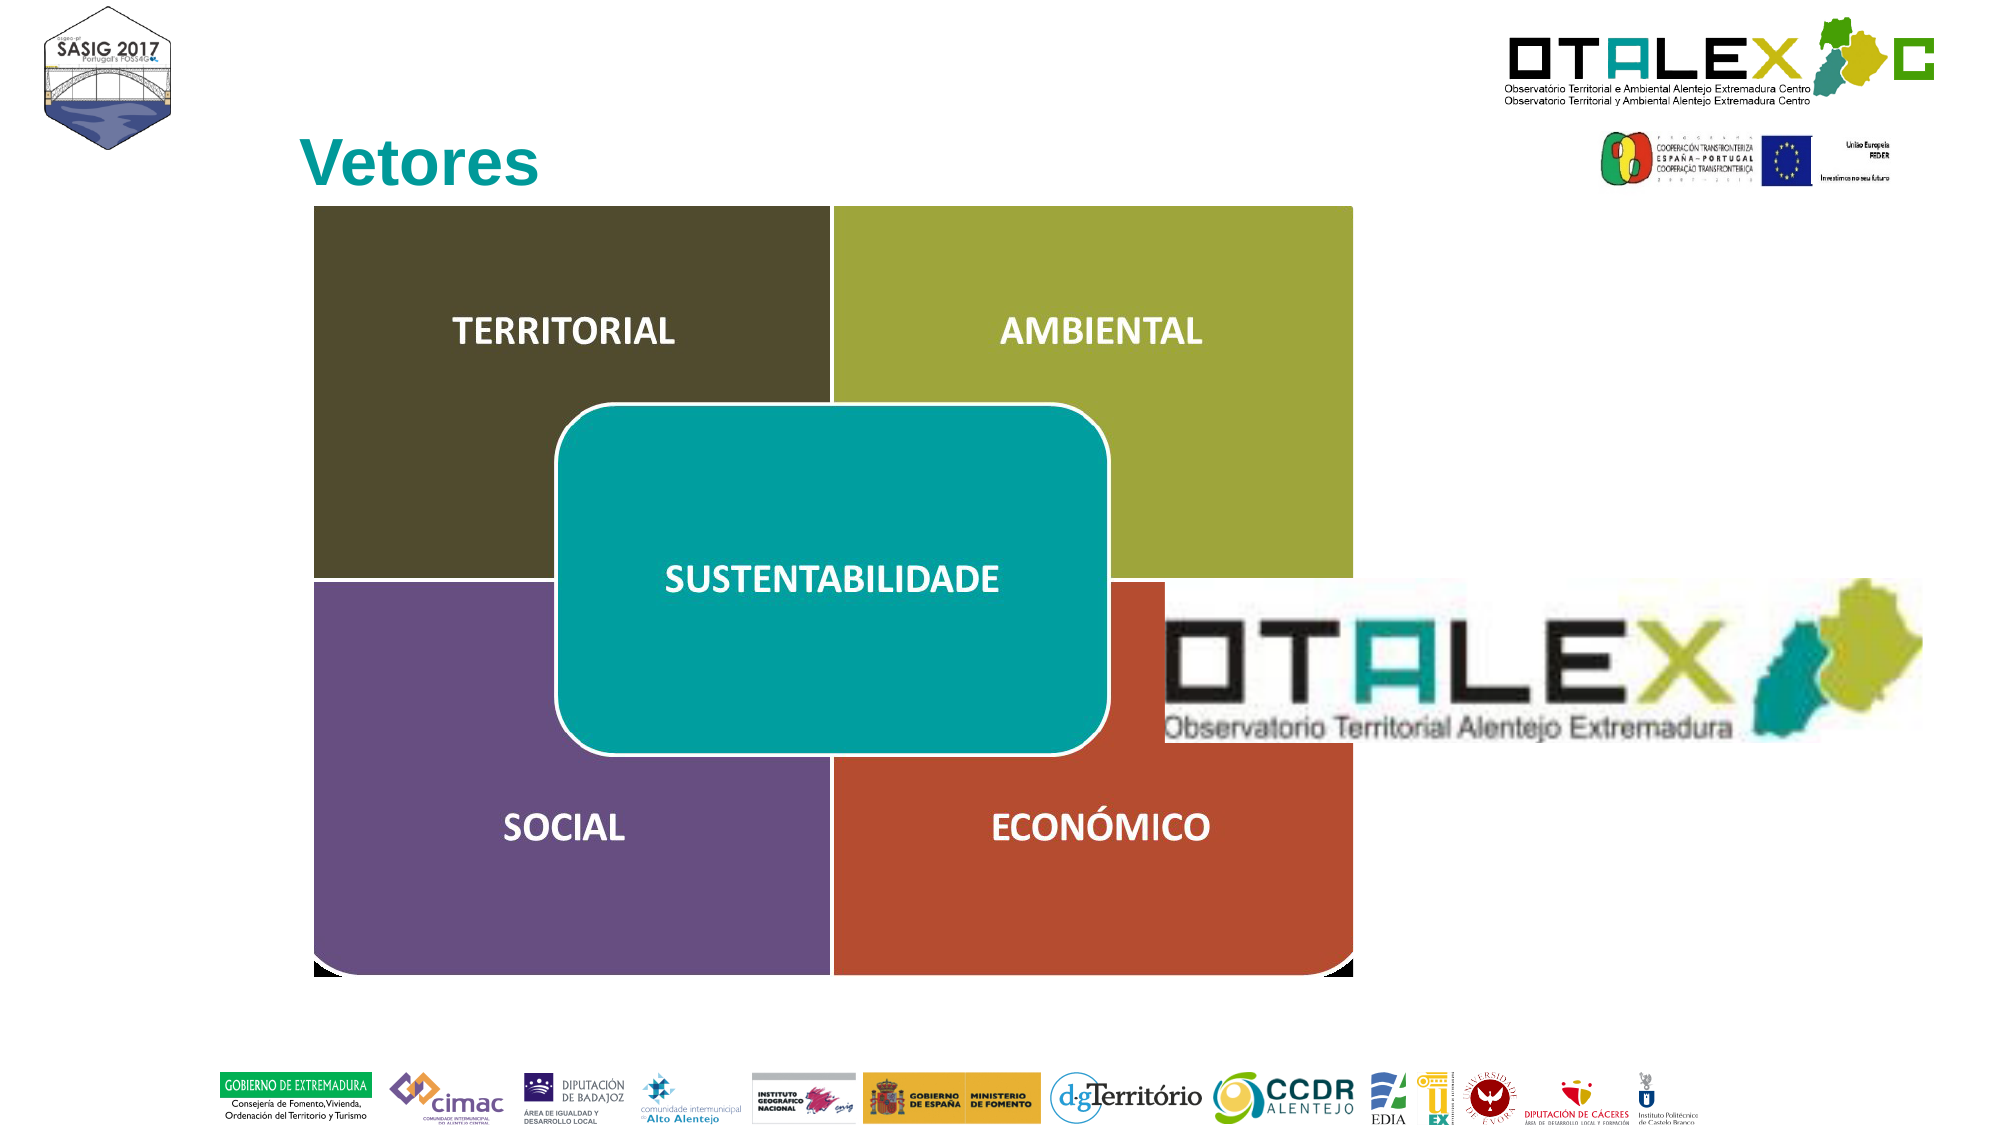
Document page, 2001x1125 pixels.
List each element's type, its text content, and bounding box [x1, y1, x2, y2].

picture [1588, 131, 1893, 199]
picture [220, 1072, 1698, 1125]
text_box Vetores [285, 110, 1354, 206]
picture [314, 206, 1923, 977]
picture [44, 6, 171, 150]
picture [1504, 17, 1934, 106]
